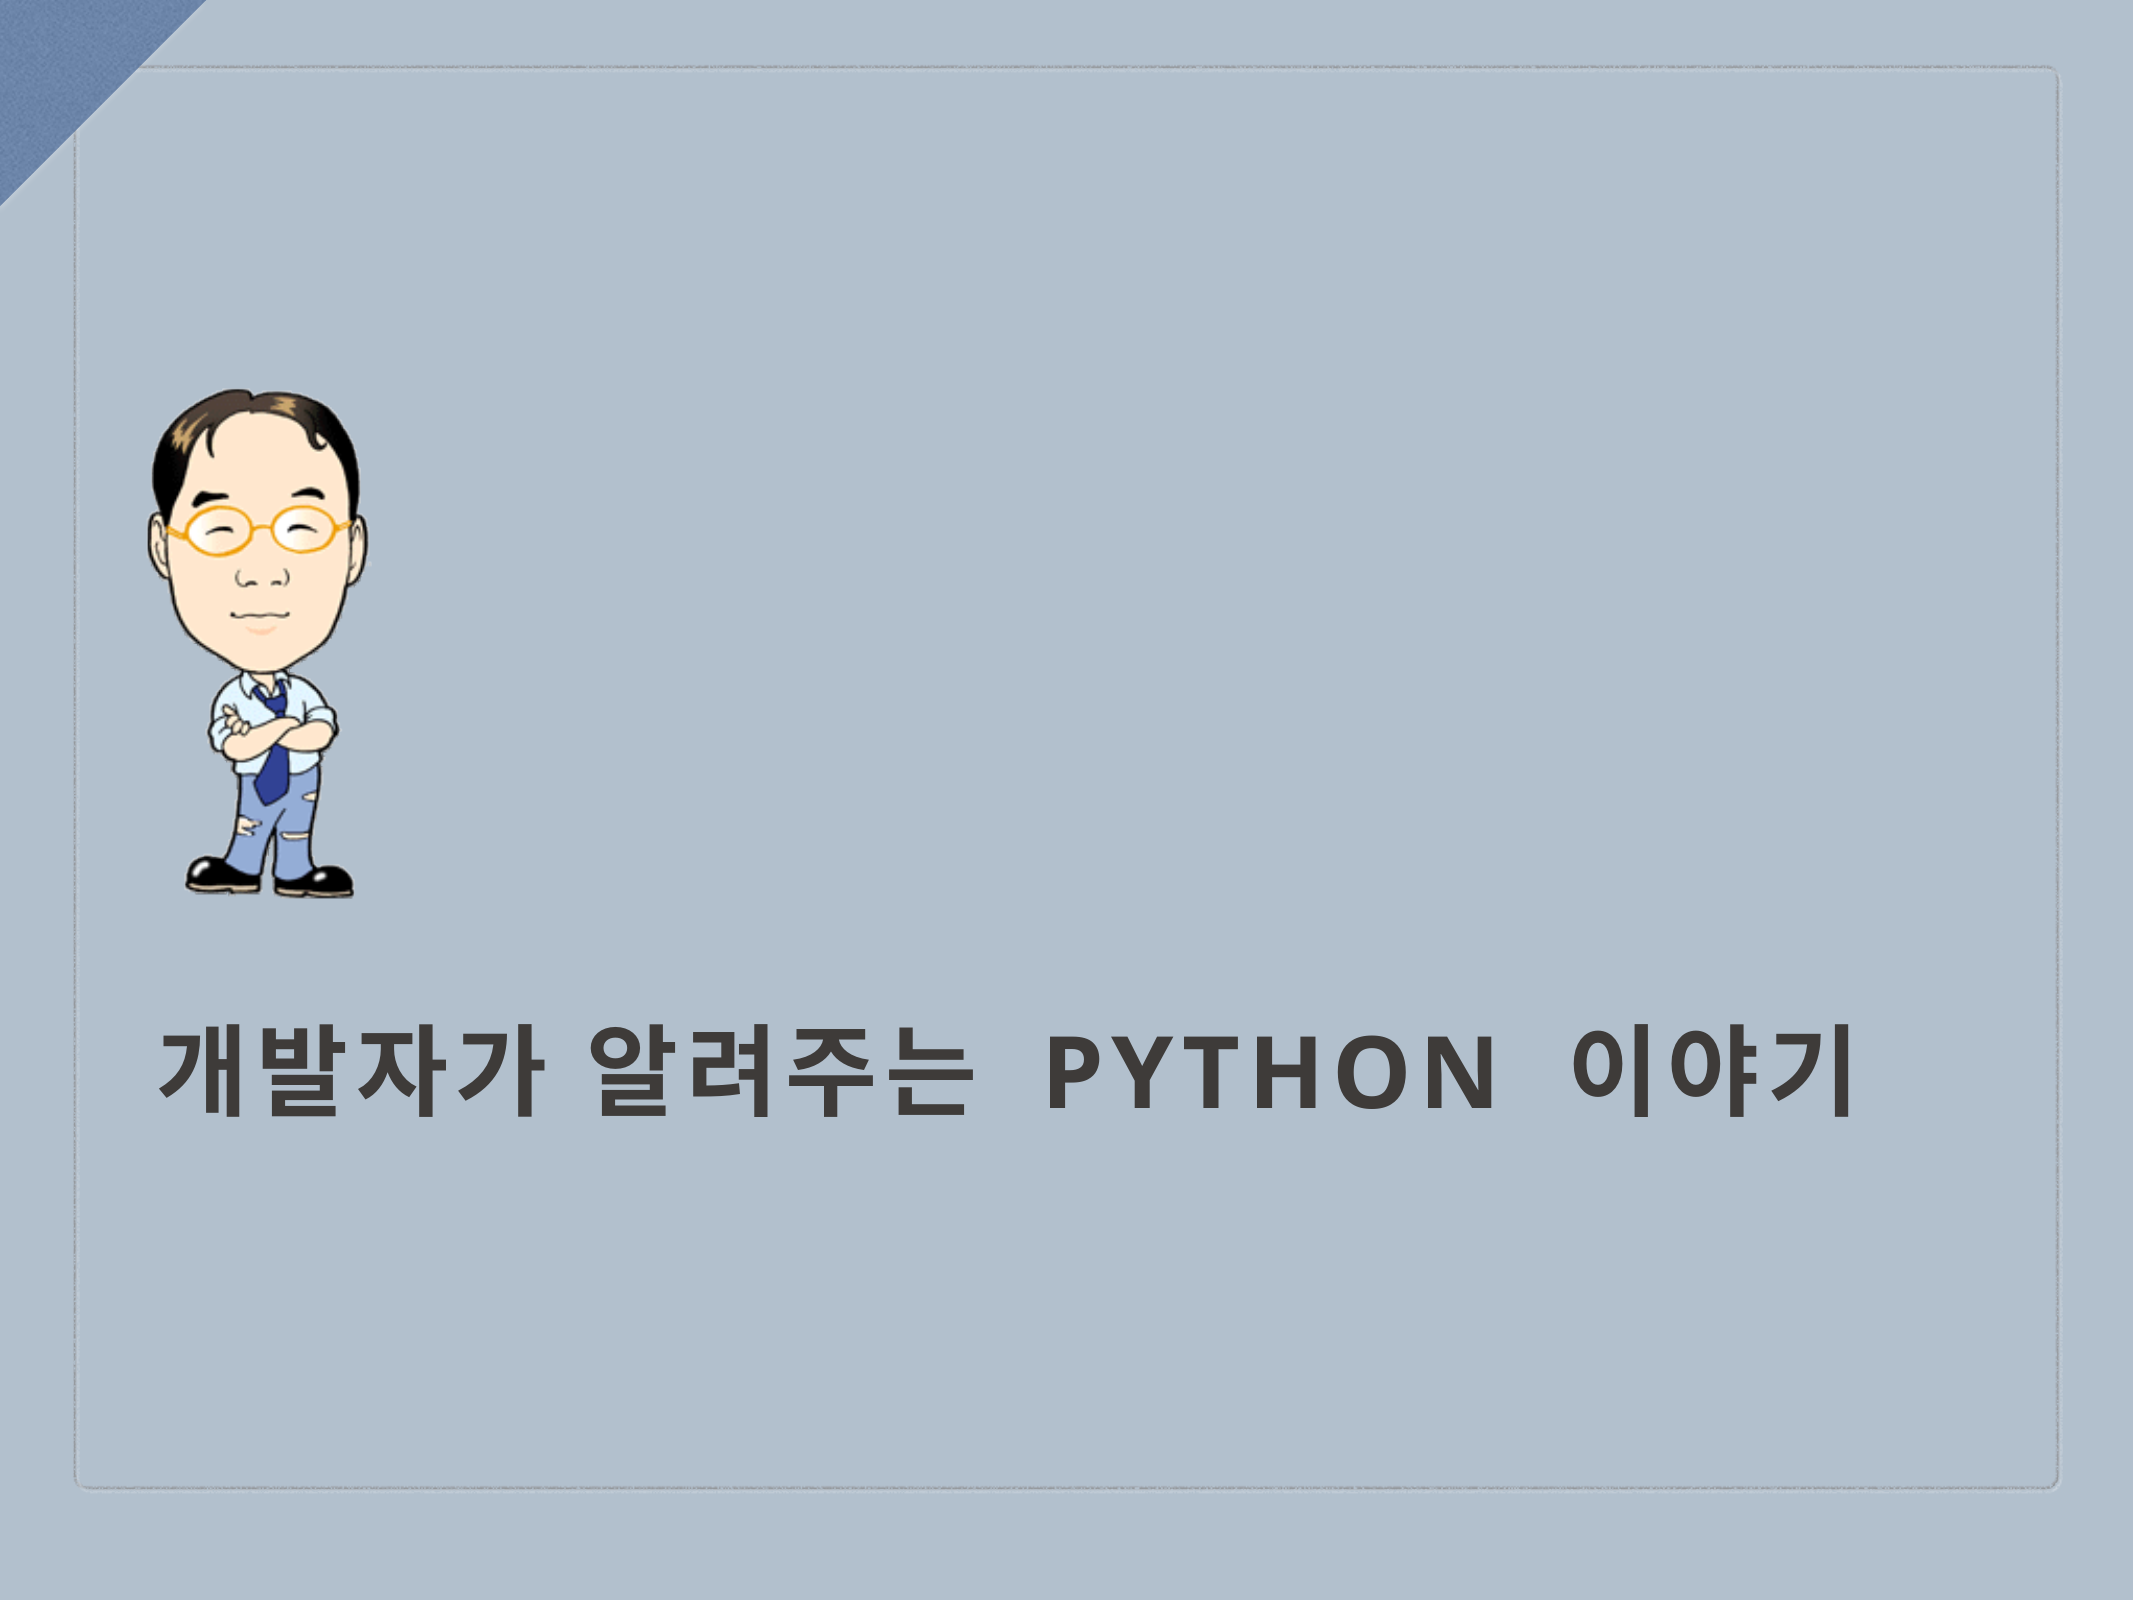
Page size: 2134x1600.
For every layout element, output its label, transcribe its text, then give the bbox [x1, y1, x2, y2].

title 개발자가 알려주는 python 이야기 [147, 854, 1986, 1137]
picture [60, 356, 453, 932]
text_box [0, 0, 207, 207]
